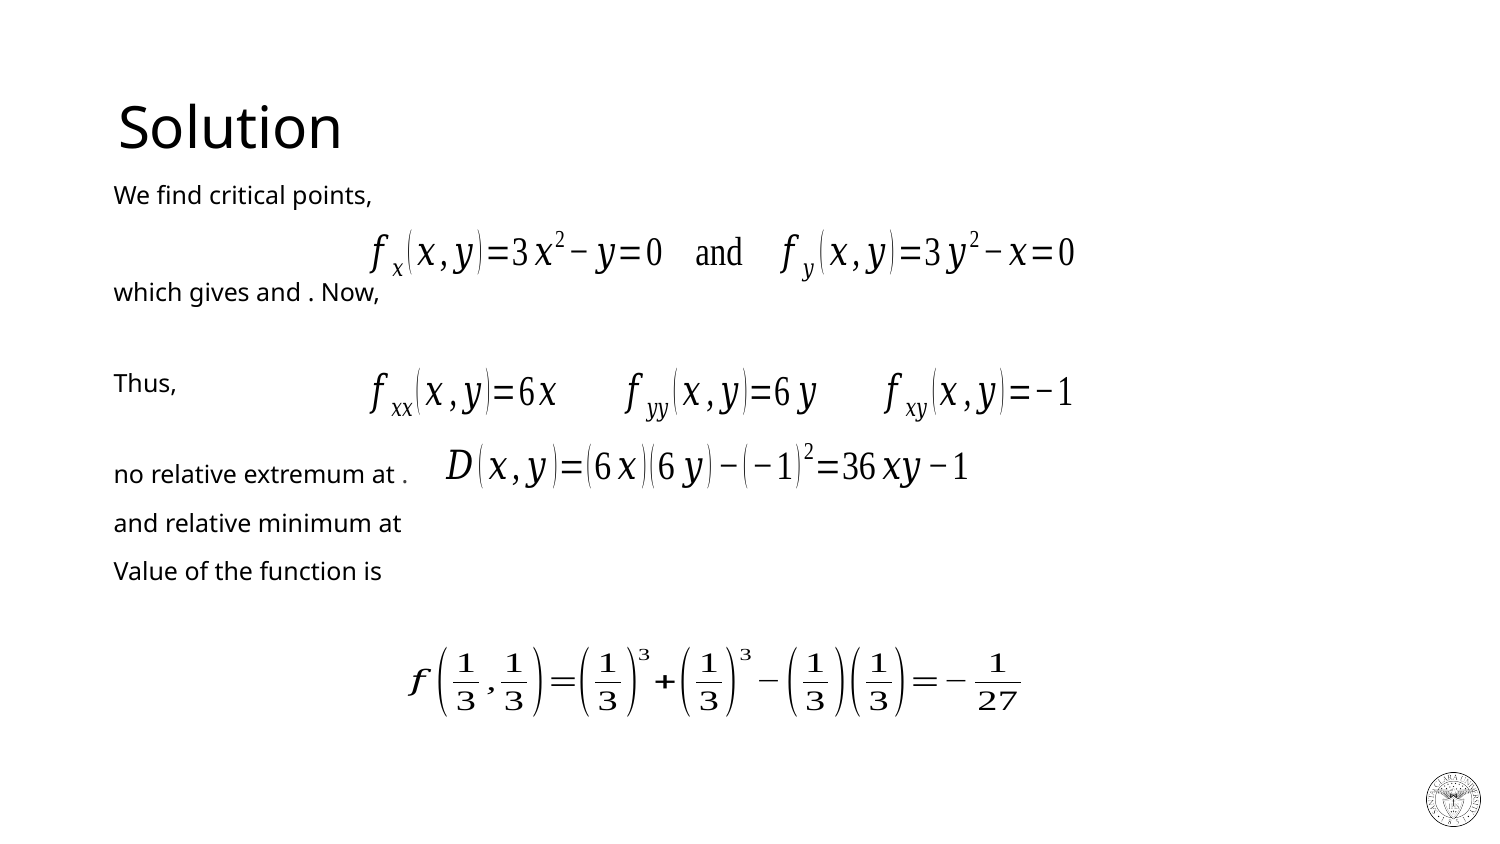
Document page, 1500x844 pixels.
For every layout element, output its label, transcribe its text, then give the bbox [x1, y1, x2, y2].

title Solution [103, 44, 1397, 169]
picture [1426, 772, 1481, 827]
